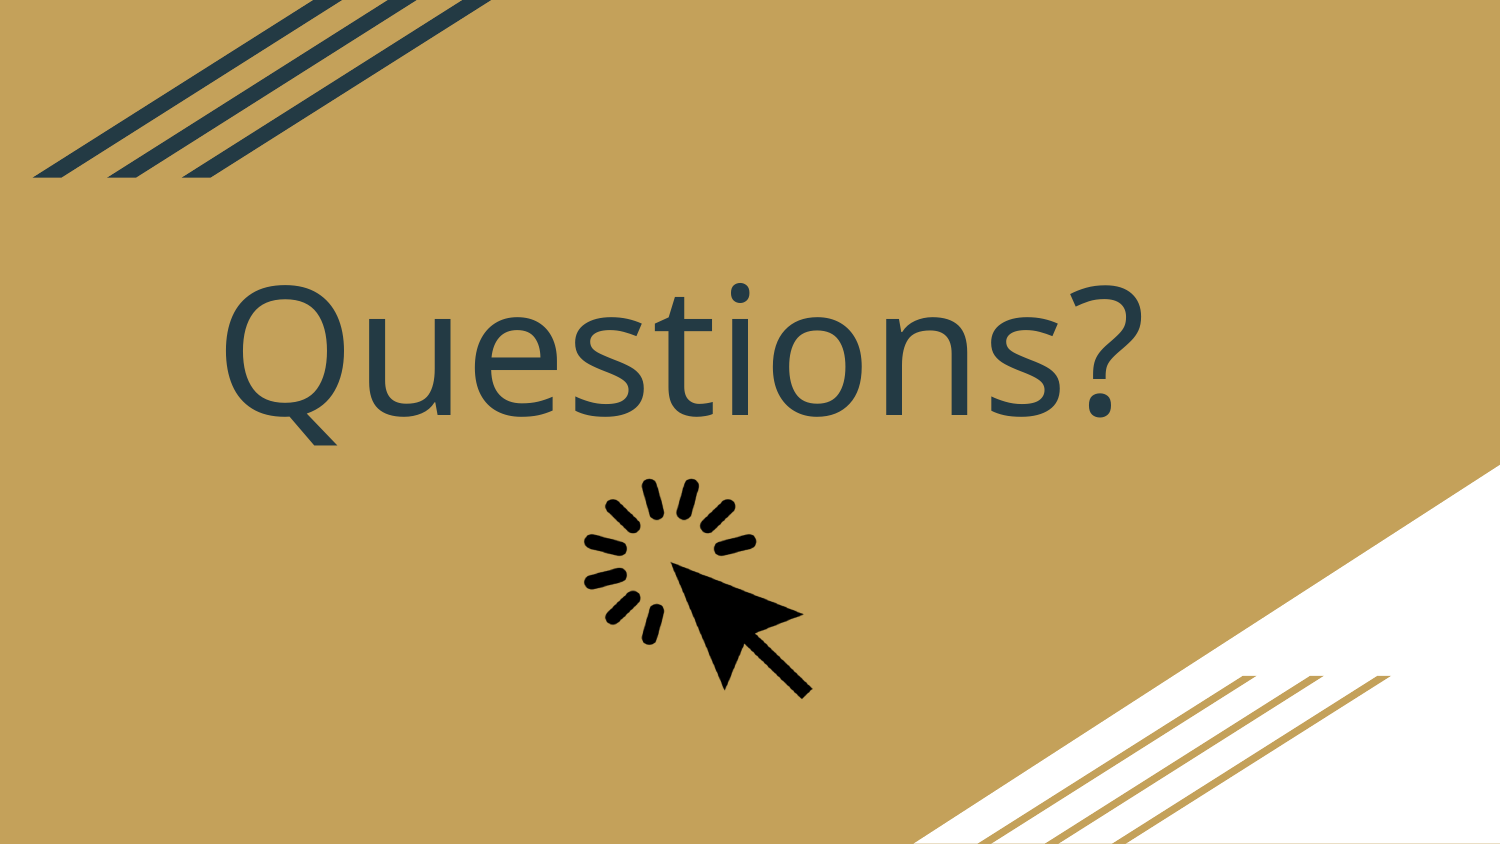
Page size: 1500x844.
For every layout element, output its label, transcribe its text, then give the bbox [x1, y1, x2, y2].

title Questions? [158, 231, 1204, 458]
picture [579, 473, 816, 701]
